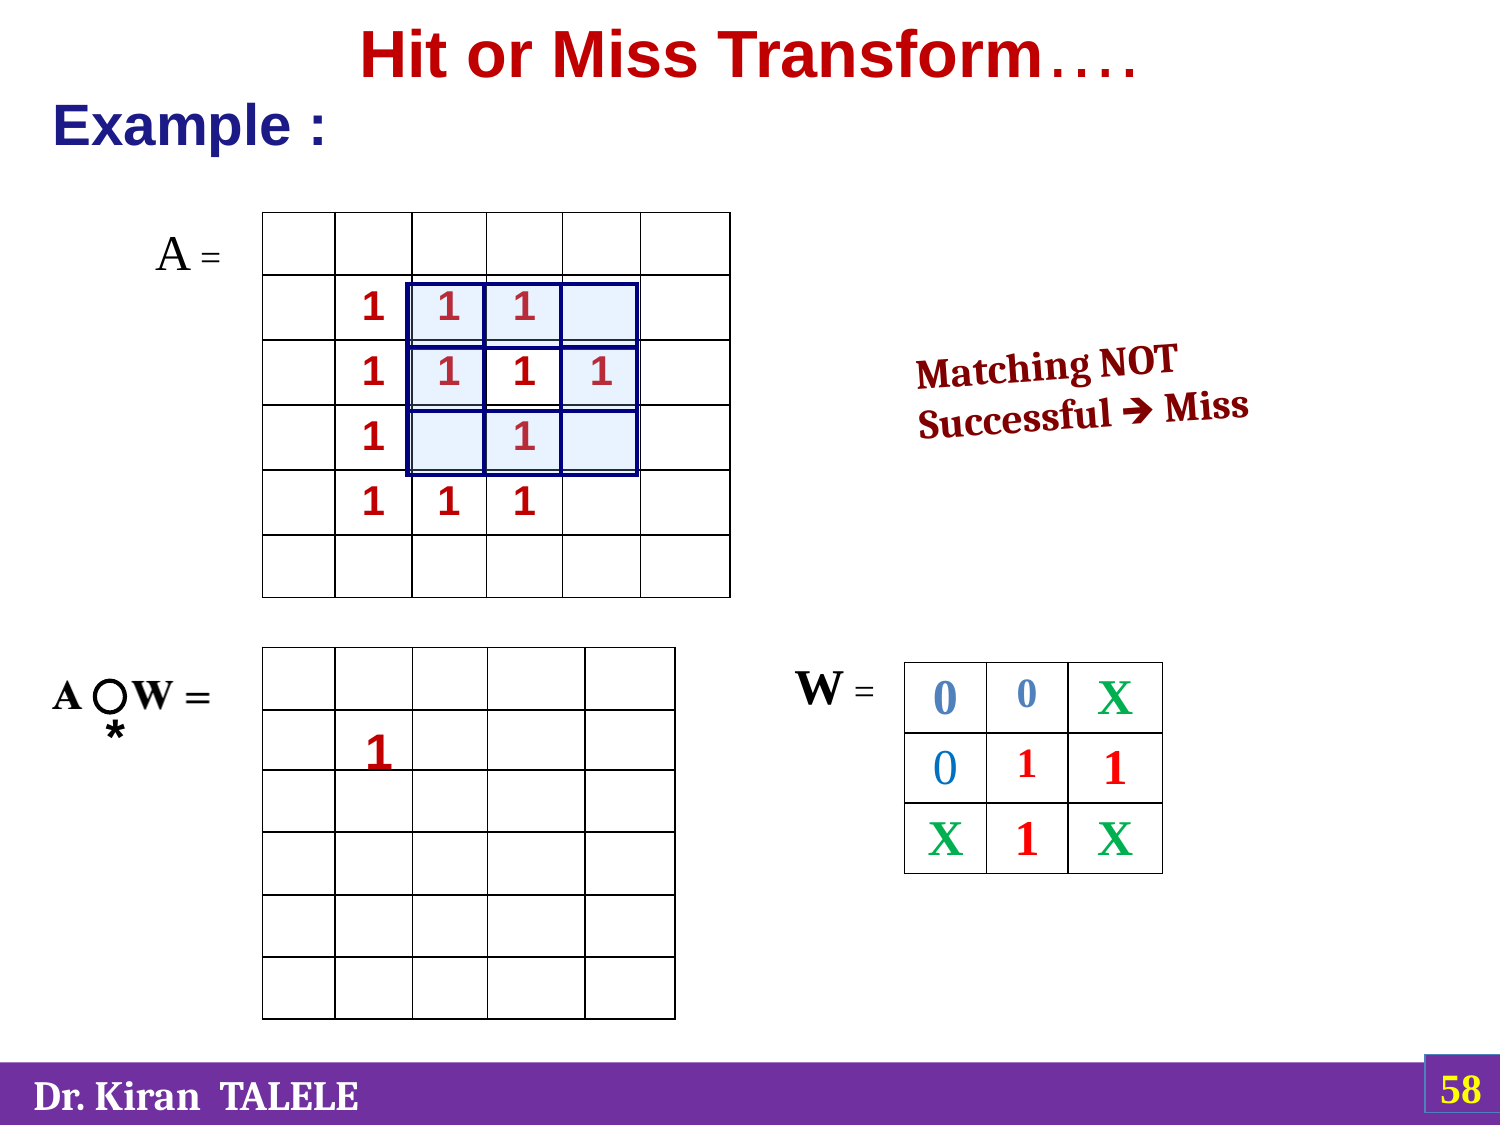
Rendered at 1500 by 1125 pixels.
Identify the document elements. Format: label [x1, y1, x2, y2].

table_cell [413, 276, 486, 282]
table_cell [336, 896, 412, 956]
text_box [37, 662, 263, 729]
table_cell [336, 406, 405, 469]
table_cell [336, 711, 349, 769]
table_cell [263, 406, 334, 469]
title [37, 82, 375, 163]
table_cell [487, 536, 562, 597]
table_cell [488, 833, 584, 894]
table_cell [413, 536, 486, 597]
table_cell [641, 276, 729, 339]
table_cell [488, 958, 584, 1018]
table_cell [336, 833, 412, 894]
table_cell [905, 734, 986, 802]
table_cell [488, 711, 584, 769]
table_header [413, 213, 486, 274]
table_cell [413, 477, 486, 534]
table_cell [413, 896, 487, 956]
table_header [336, 648, 412, 709]
table_cell [641, 471, 729, 534]
table_cell [263, 536, 334, 597]
table_cell [641, 536, 729, 597]
table_header [586, 648, 674, 709]
table_cell [487, 477, 562, 534]
table_cell [263, 771, 334, 831]
text_box [407, 283, 638, 476]
table_cell [413, 833, 487, 894]
table_cell [336, 341, 405, 404]
table_header [1069, 663, 1162, 732]
table_cell [563, 471, 640, 534]
table_header [263, 213, 334, 274]
table_cell [263, 833, 334, 894]
text_box [0, 1054, 1500, 1125]
table_header [563, 213, 640, 274]
table_cell [987, 734, 1067, 802]
table_cell [336, 771, 412, 831]
table_cell [263, 276, 334, 339]
table_cell [487, 276, 562, 282]
table_cell [1069, 734, 1162, 802]
table_header [336, 213, 411, 274]
table_header [641, 213, 729, 274]
table_cell [586, 833, 674, 894]
table_header [987, 663, 1067, 732]
table_cell [336, 471, 411, 534]
table_cell [413, 771, 487, 831]
table_cell [586, 896, 674, 956]
table_cell [263, 471, 334, 534]
table_header [263, 648, 334, 709]
table_cell [586, 771, 674, 831]
table_cell [641, 406, 729, 469]
table_cell [336, 536, 411, 597]
table_cell [263, 958, 334, 1018]
table_cell [488, 771, 584, 831]
table_cell [641, 341, 729, 404]
table_cell [413, 711, 487, 769]
table_cell [905, 804, 986, 873]
table_cell [563, 276, 640, 339]
table_cell [263, 896, 334, 956]
text_box [139, 212, 238, 288]
text_box [349, 711, 413, 787]
table_cell [413, 958, 487, 1018]
table_cell [586, 958, 674, 1018]
table_header [413, 648, 487, 709]
table_cell [336, 276, 411, 339]
table_cell [336, 958, 412, 1018]
table_cell [1069, 804, 1162, 873]
text_box [74, 7, 1425, 88]
table_cell [563, 536, 640, 597]
table_header [487, 213, 562, 274]
table_cell [263, 711, 334, 769]
table_header [905, 663, 986, 732]
table_header [488, 648, 584, 709]
text_box [779, 646, 891, 722]
table_cell [488, 896, 584, 956]
table_cell [263, 341, 334, 404]
table_cell [586, 711, 674, 769]
table_cell [987, 804, 1067, 873]
text_box [898, 312, 1320, 458]
